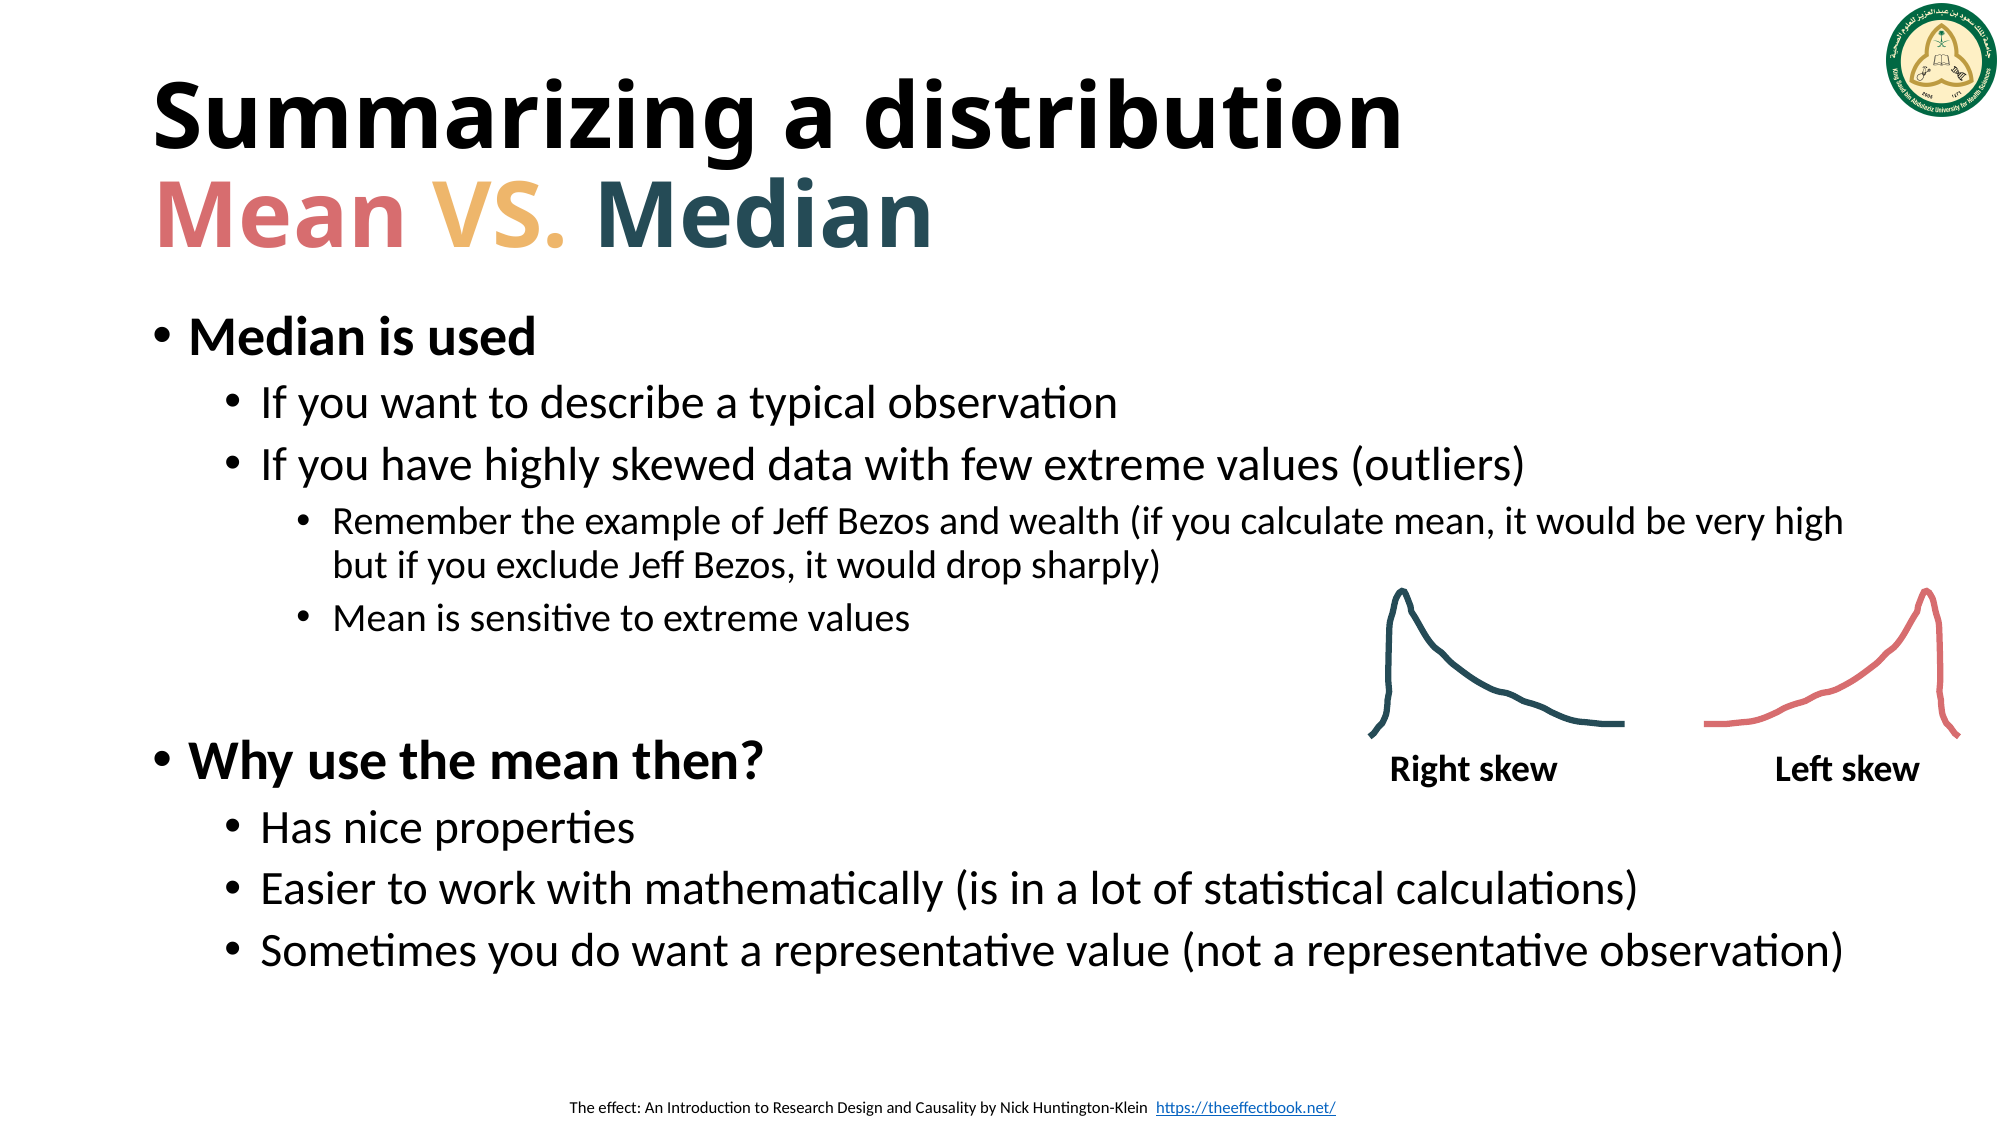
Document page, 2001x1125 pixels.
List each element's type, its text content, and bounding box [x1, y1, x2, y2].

text_box [1368, 589, 1625, 736]
title Summarizing a distribution Mean VS. Median [137, 59, 1863, 278]
picture [1886, 3, 1997, 117]
text_box The effect: An Introduction to Research Design and Causality by Nick Huntington-Klein https://theeffectbook.net/ [82, 1089, 1827, 1125]
text_box Right skew [1351, 736, 1597, 797]
text_box [1703, 589, 1960, 736]
text_box Left skew [1725, 736, 1971, 797]
list Median is used If you want to describe a typical observation If you have highly skewed data with few extreme values (outliers) Remember the example of Jeff Bezos and wealth (if you calculate mean, it would be very high but if you exclude Jeff Bezos, it would drop sharply) Mean is sensitive to extreme values Why use the mean then? Has nice properties Easier to work with mathematically (is in a lot of statistical calculations) Sometimes you do want a representative value (not a representative observation) [137, 299, 1863, 1014]
